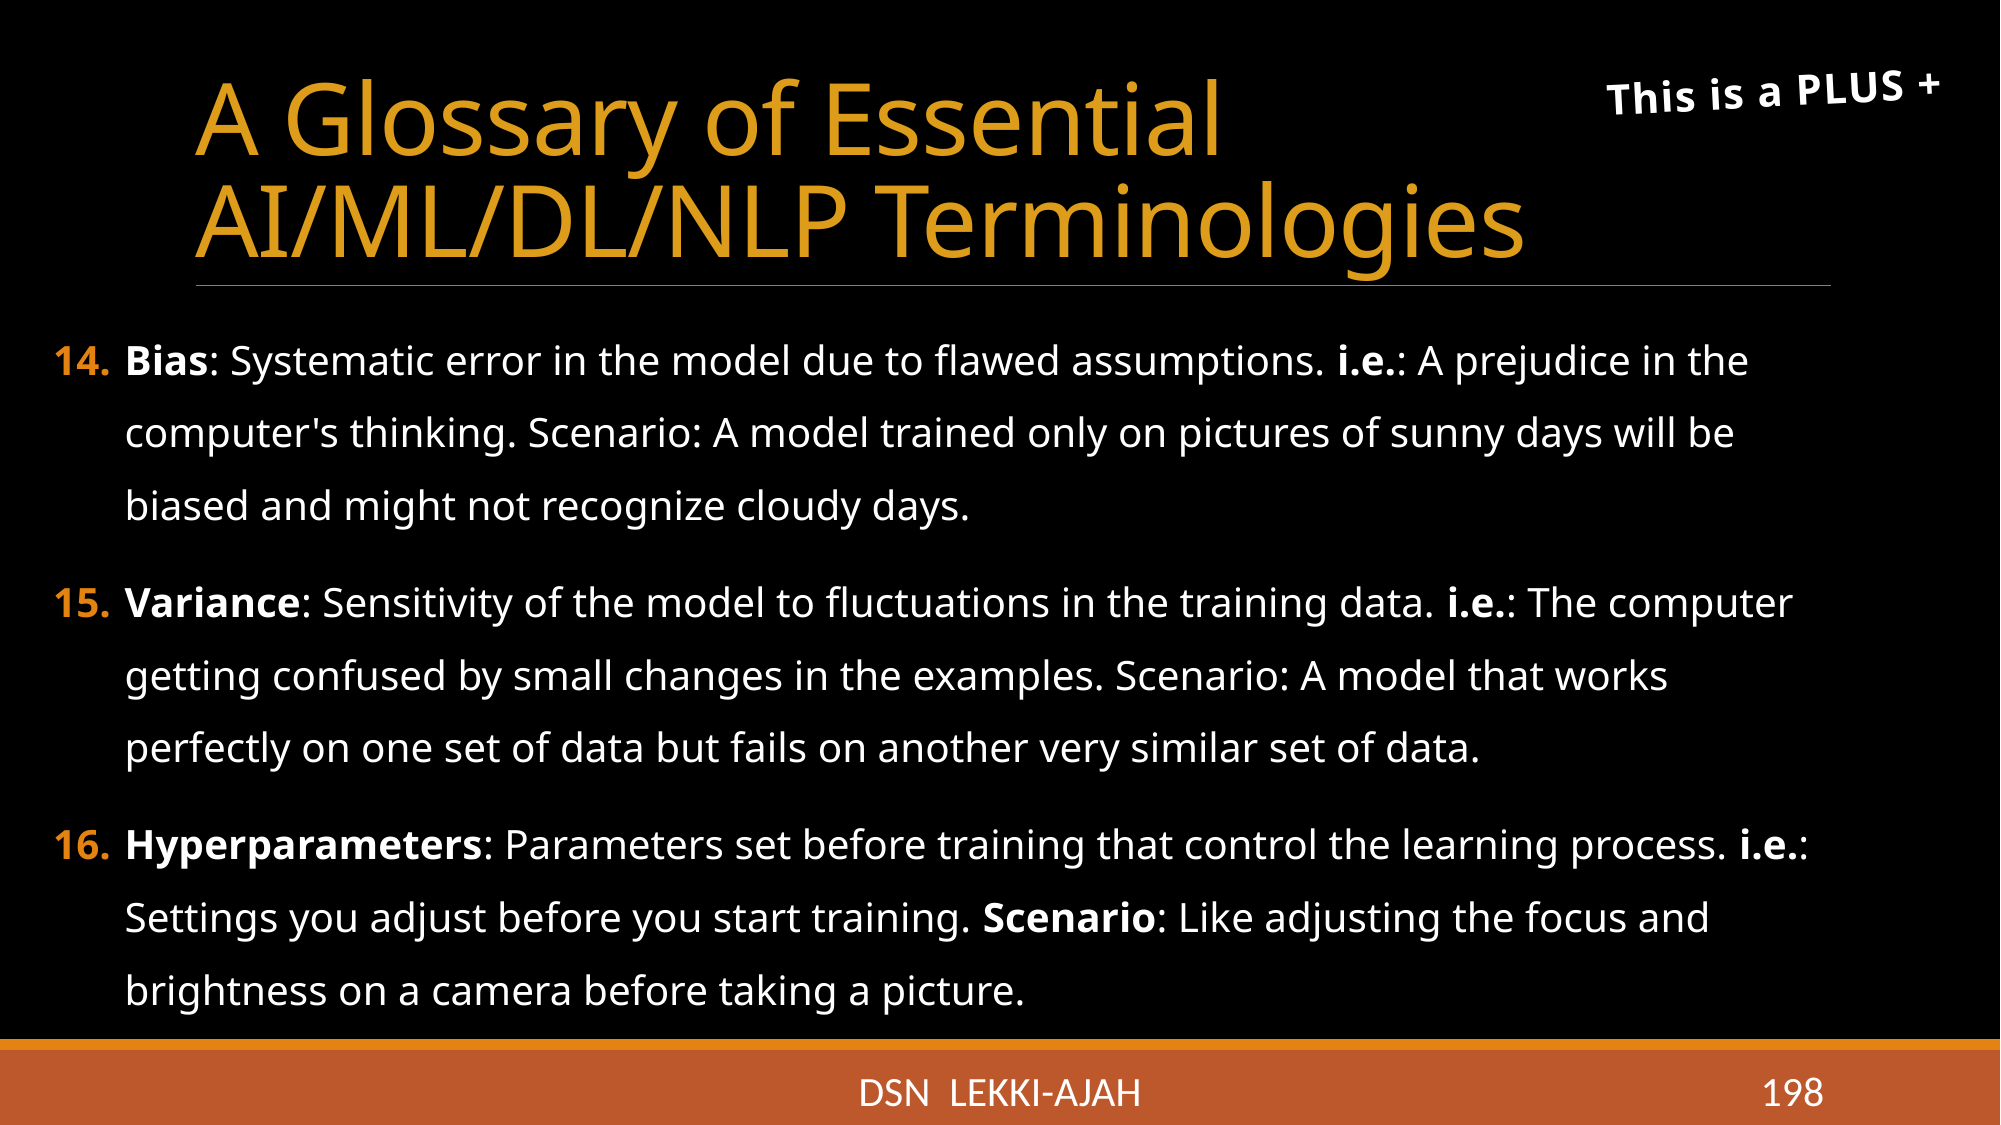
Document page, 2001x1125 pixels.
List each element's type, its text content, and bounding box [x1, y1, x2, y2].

list Bias: Systematic error in the model due to flawed assumptions. i.e.: A prejudice in the computer's thinking. Scenario: A model trained only on pictures of sunny days will be biased and might not recognize cloudy days. Variance: Sensitivity of the model to fluctuations in the training data. i.e.: The computer getting confused by small changes in the examples. Scenario: A model that works perfectly on one set of data but fails on another very similar set of data. Hyperparameters: Parameters set before training that control the learning process. i.e.: Settings you adjust before you start training. Scenario: Like adjusting the focus and brightness on a camera before taking a picture. [53, 302, 1830, 1030]
footer DSN LEKKI-AJAH [604, 1059, 1396, 1120]
slide_number 198 [1624, 1059, 1840, 1120]
text_box This is a PLUS + [1566, 47, 1982, 134]
title A Glossary of Essential AI/ML/DL/NLP Terminologies [180, 47, 1830, 285]
